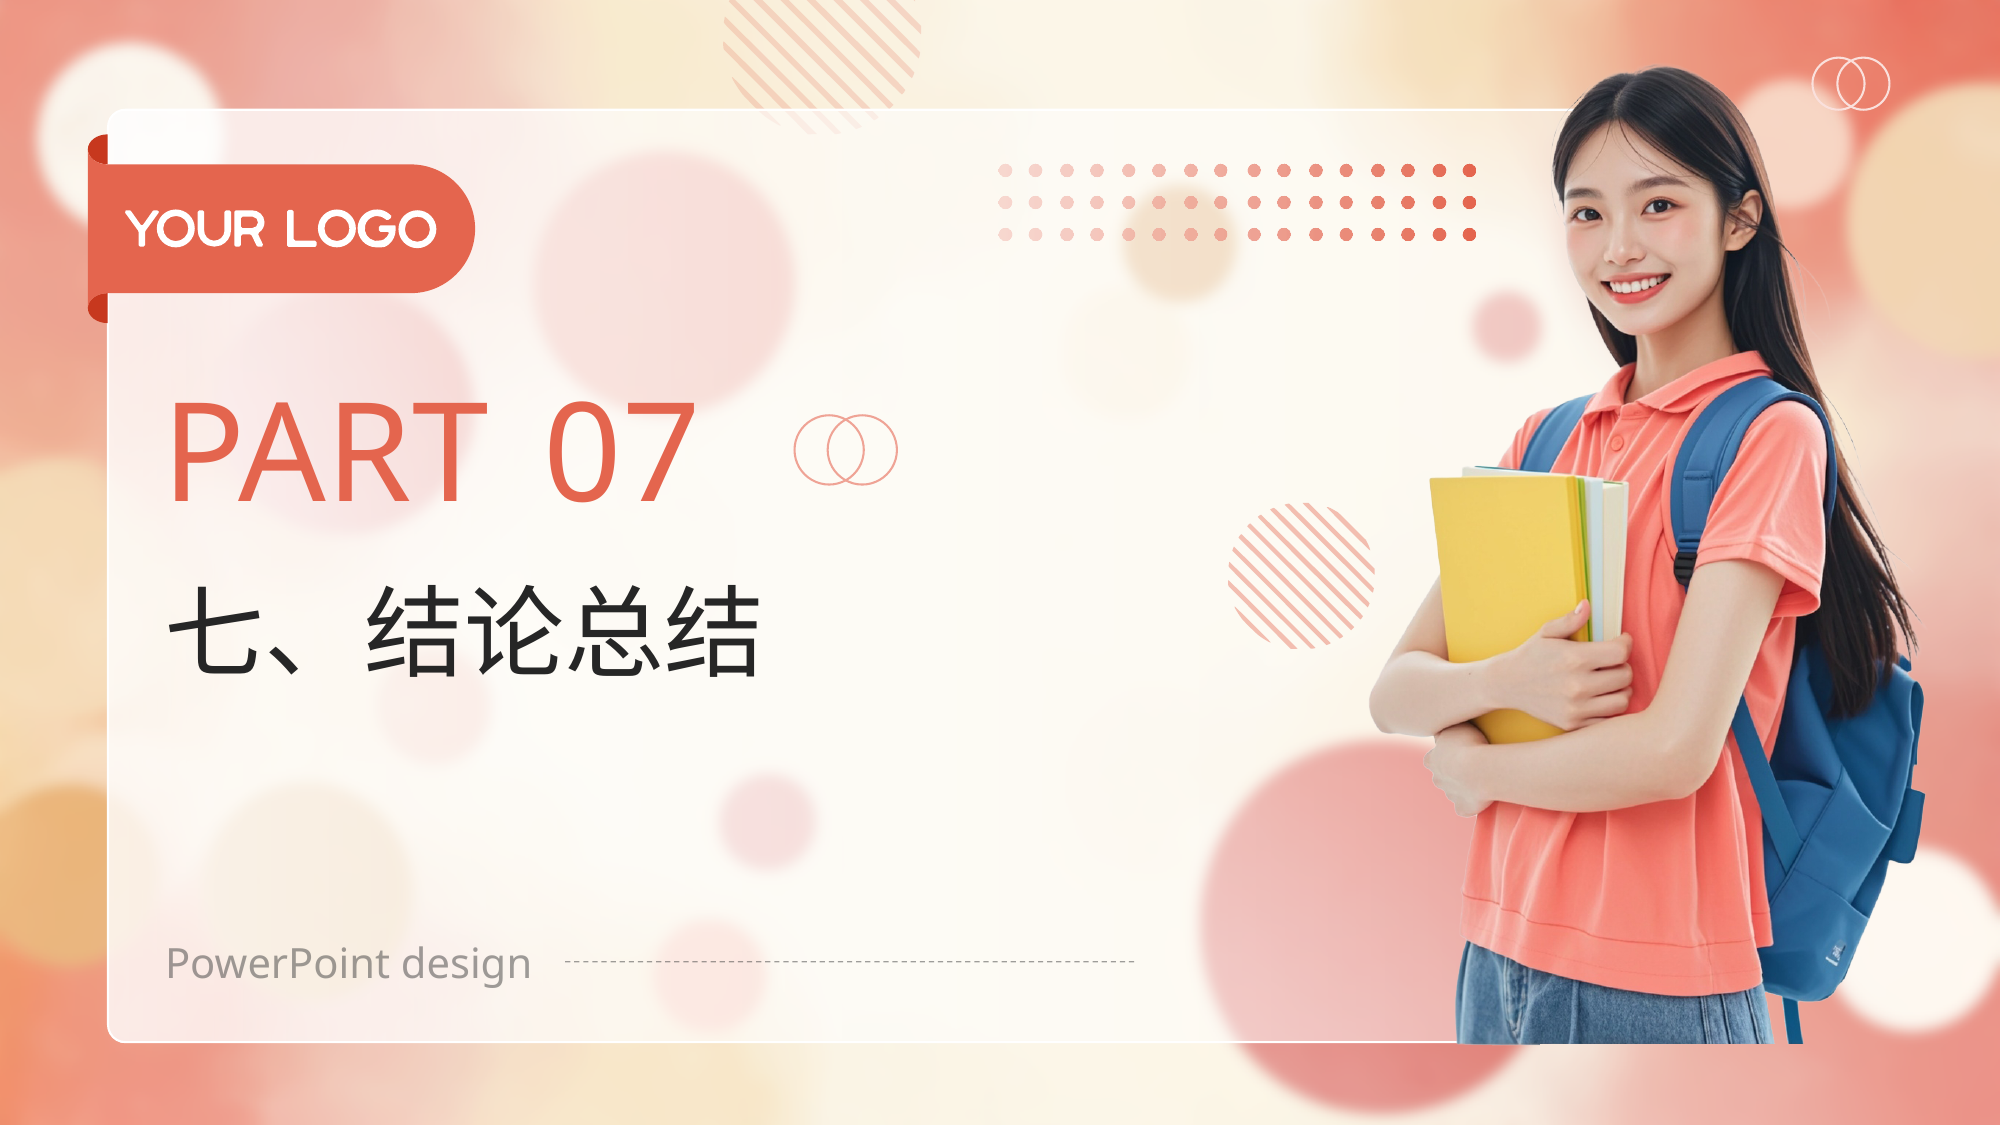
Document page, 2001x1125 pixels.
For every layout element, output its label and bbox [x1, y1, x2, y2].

text_box [794, 415, 897, 485]
picture [0, 0, 2000, 1125]
text_box [1812, 57, 1890, 110]
text_box [87, 134, 476, 324]
